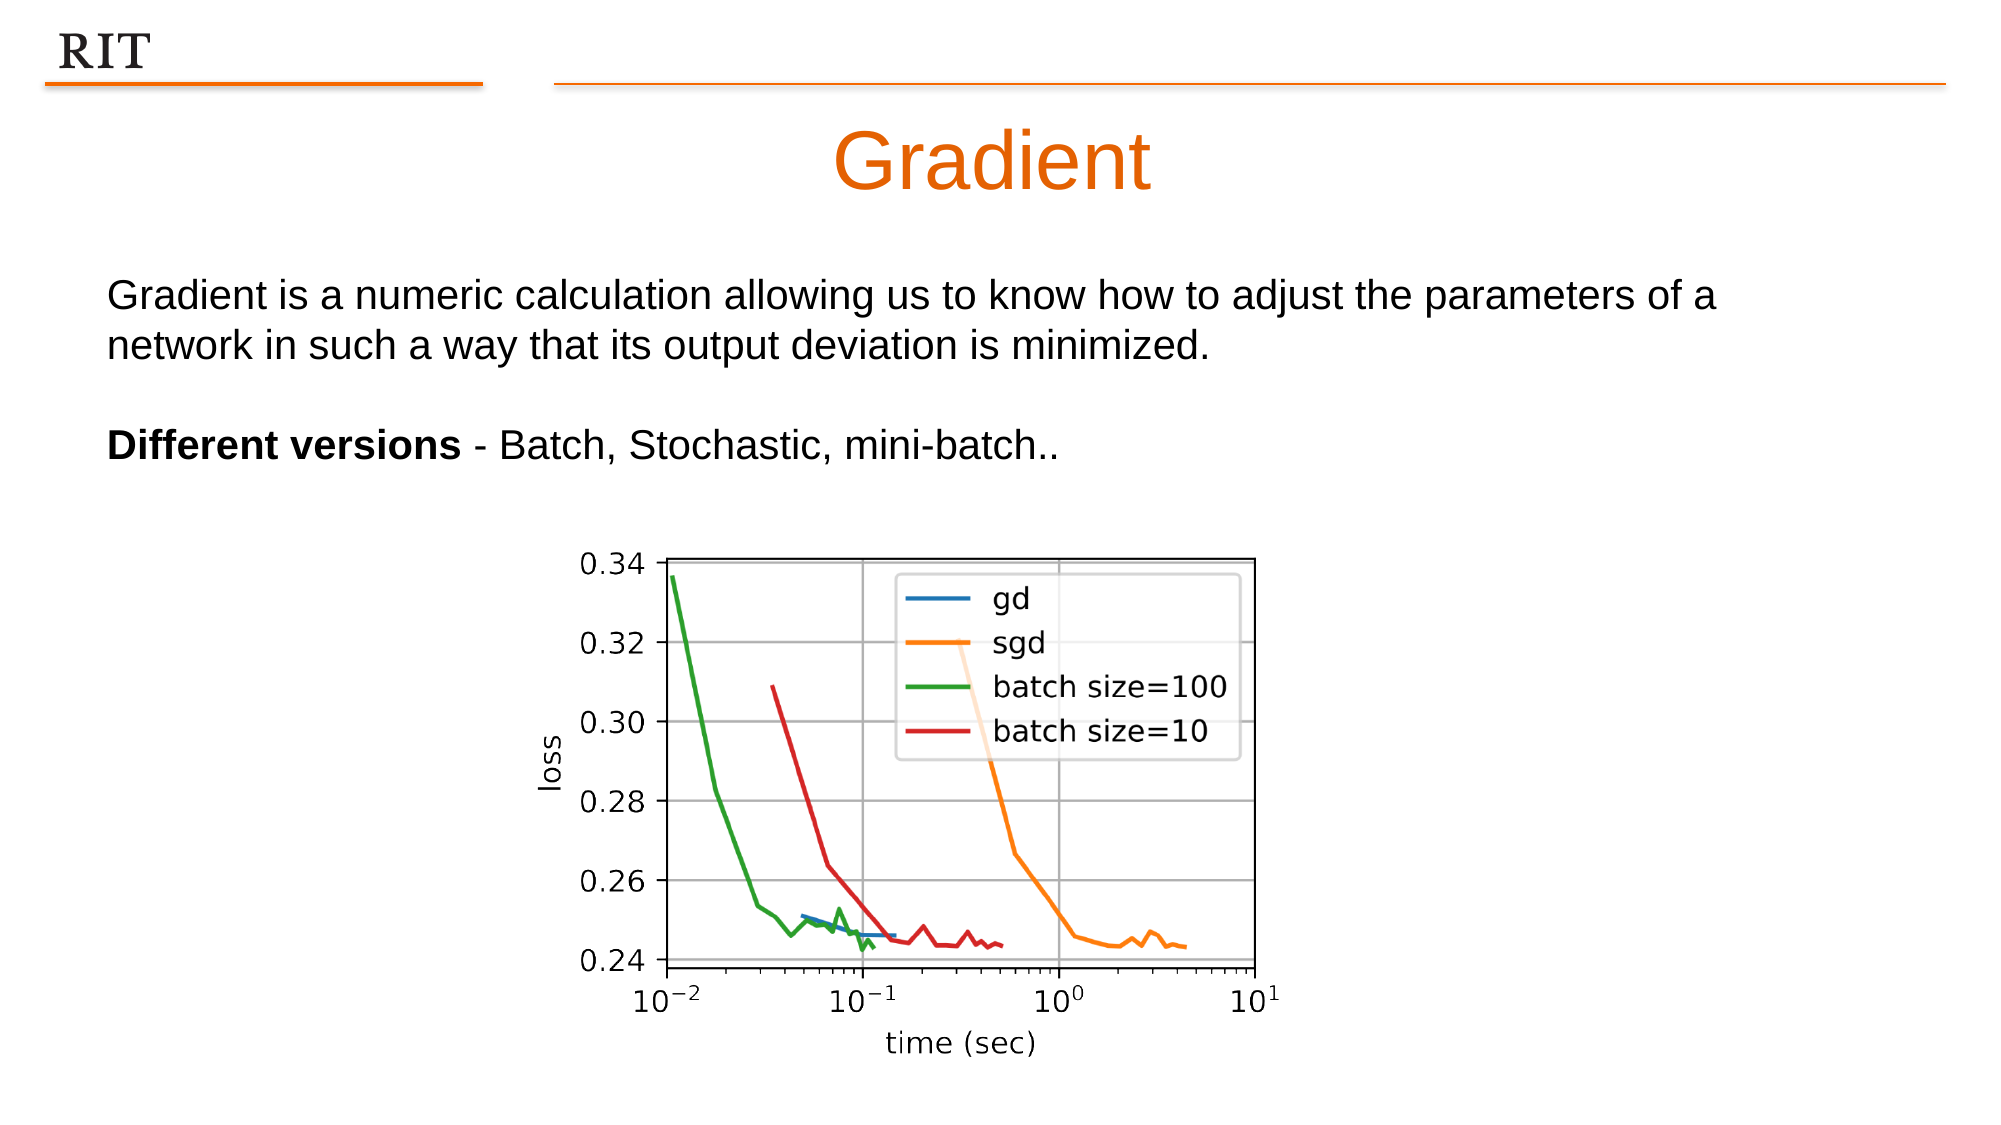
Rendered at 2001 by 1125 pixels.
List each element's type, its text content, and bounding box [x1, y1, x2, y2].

picture [497, 537, 1328, 1058]
text_box Gradient is a numeric calculation allowing us to know how to adjust the parameters of a network in such a way that its output deviation is minimized. Different versions - Batch, Stochastic, mini-batch.. [92, 260, 1862, 476]
title Gradient [92, 114, 1893, 198]
